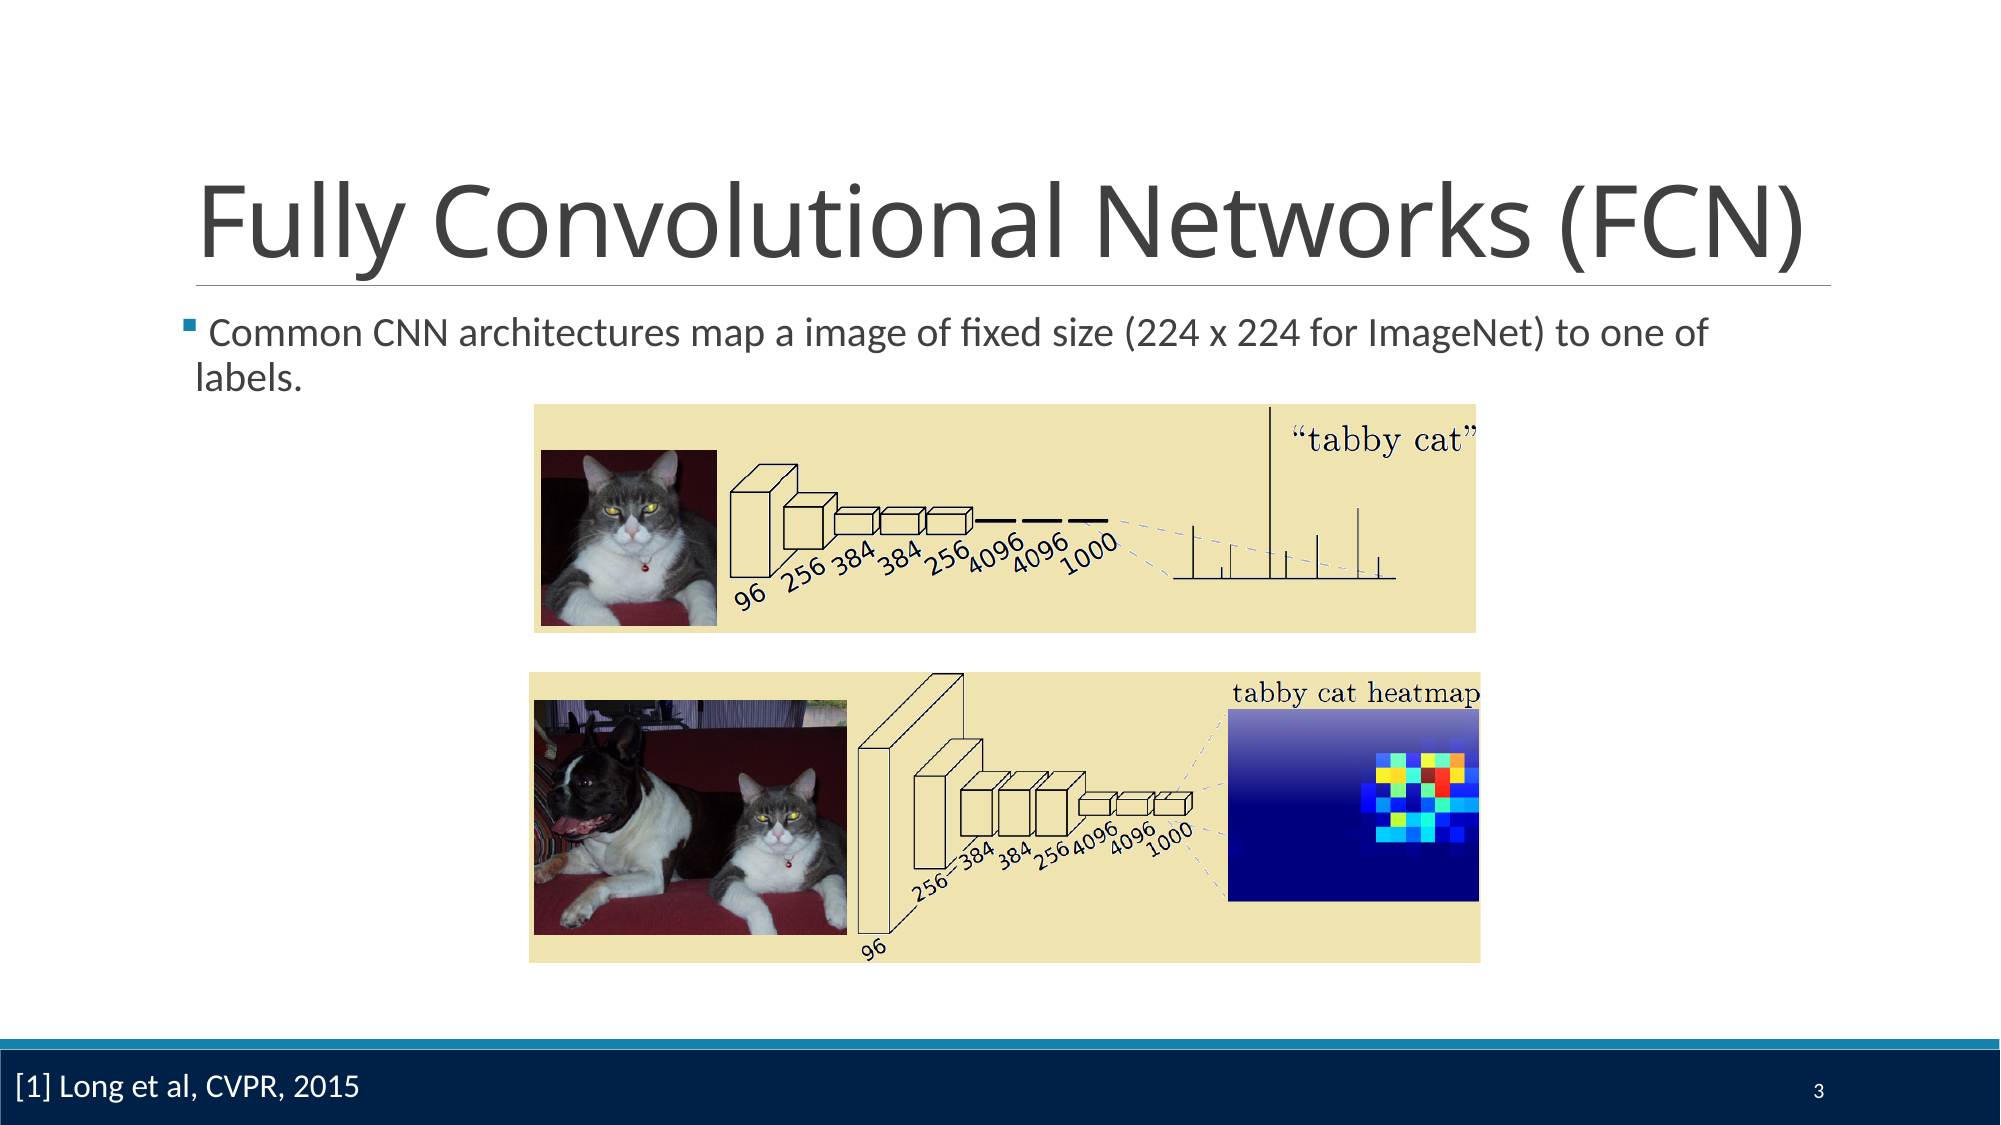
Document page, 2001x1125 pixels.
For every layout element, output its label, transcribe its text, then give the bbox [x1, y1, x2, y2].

picture [528, 671, 1482, 964]
title Fully Convolutional Networks (FCN) [180, 47, 1830, 285]
text_box [1] Long et al, CVPR, 2015 [0, 1057, 1808, 1112]
picture [533, 403, 1477, 634]
slide_number 3 [1624, 1059, 1840, 1120]
